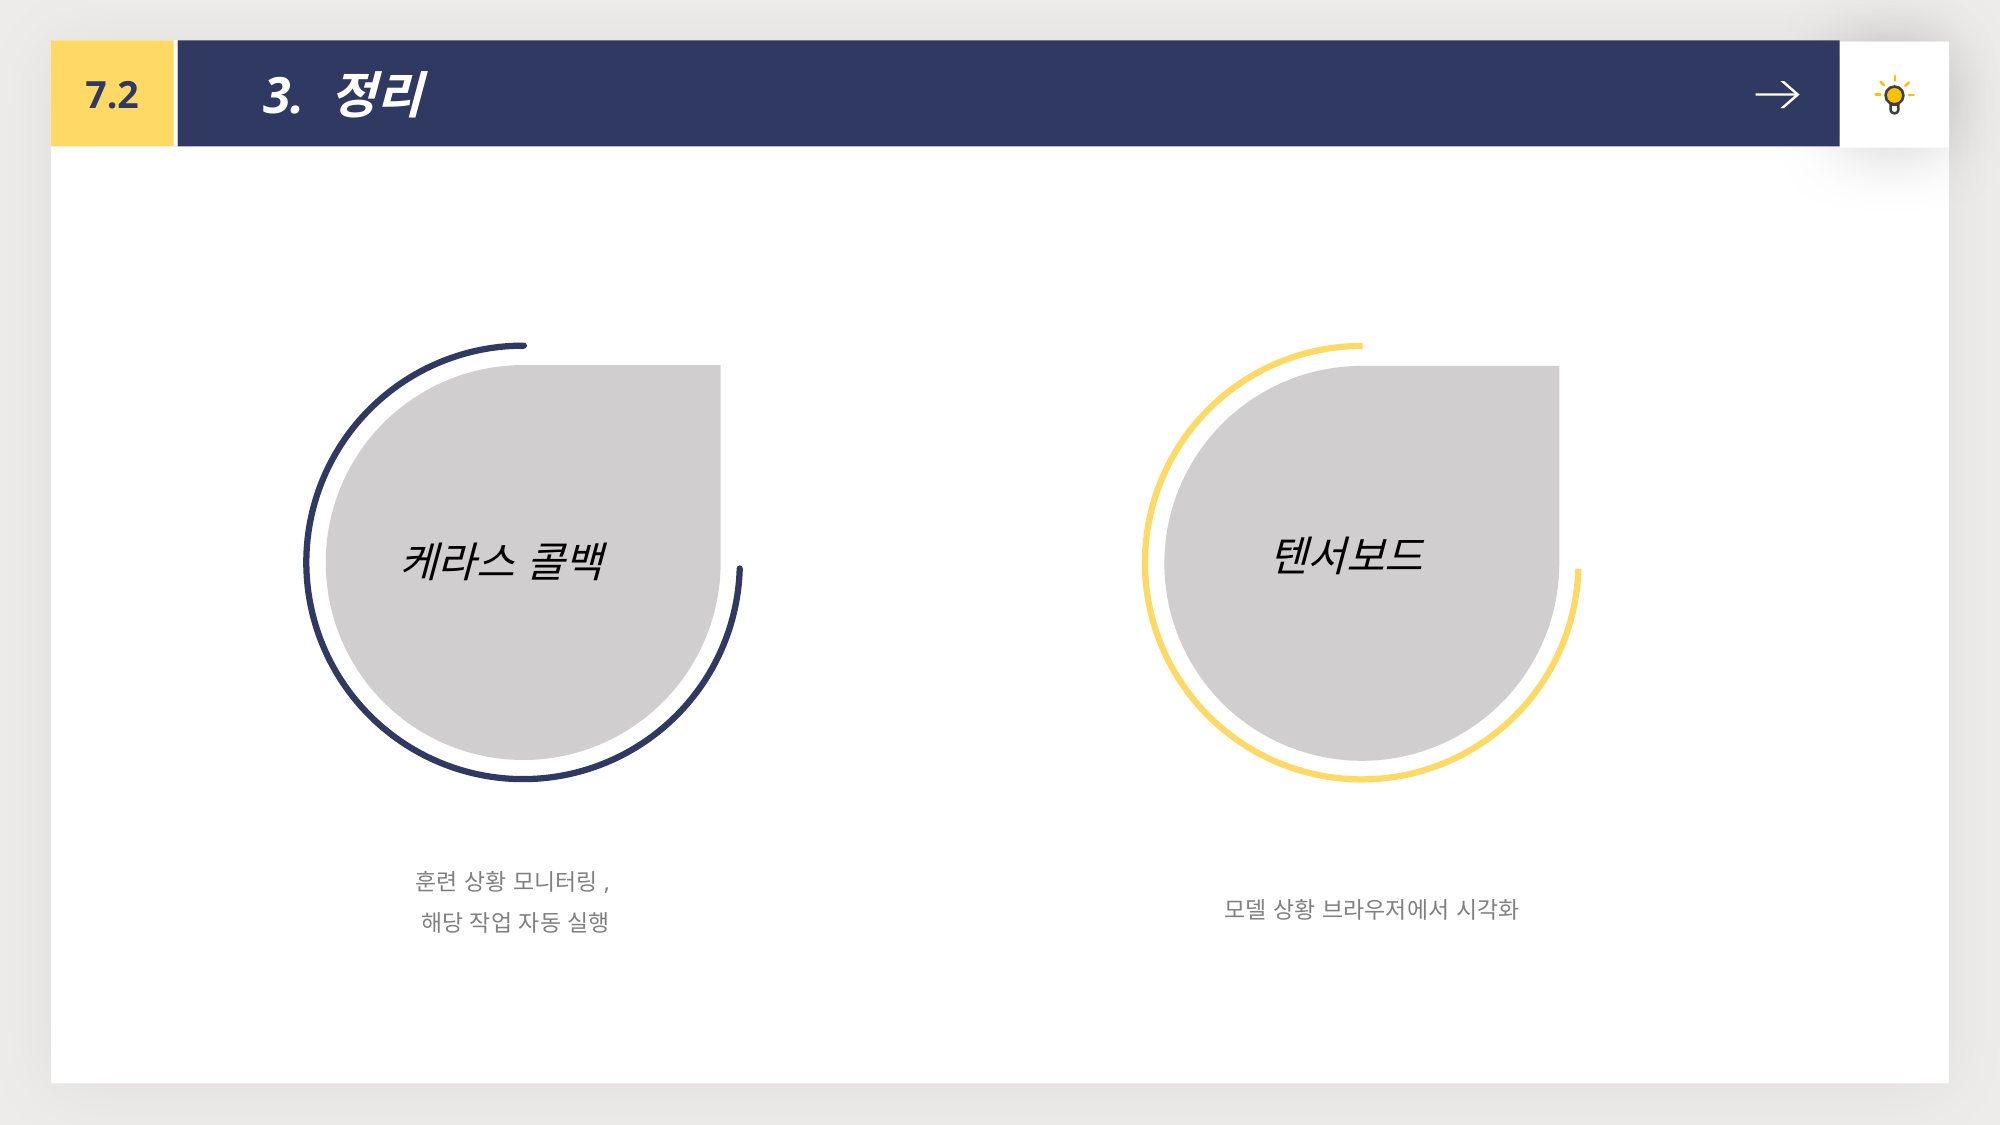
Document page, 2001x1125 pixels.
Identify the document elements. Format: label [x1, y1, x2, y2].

text_box [1144, 345, 1579, 780]
text_box [50, 40, 1950, 1084]
chart [223, 292, 1749, 971]
